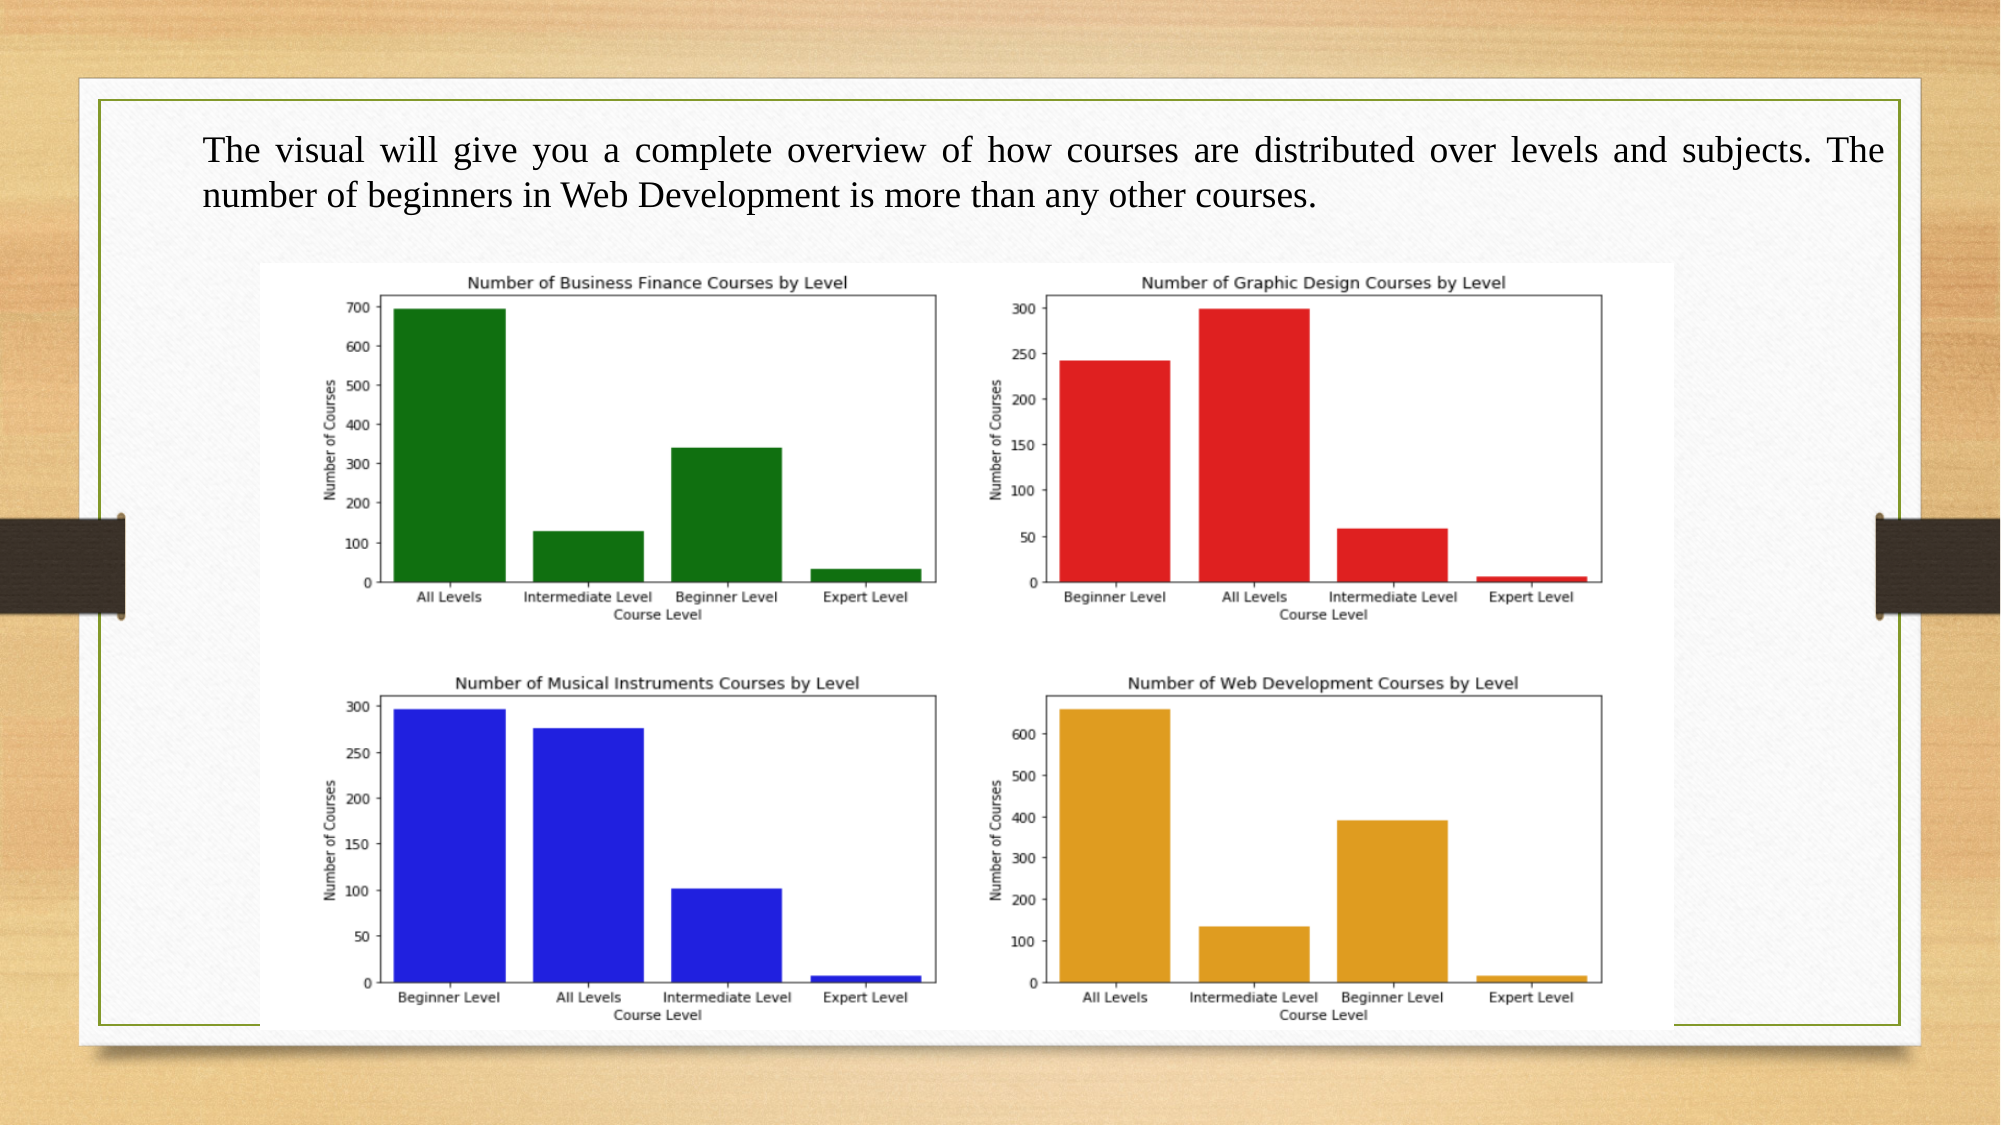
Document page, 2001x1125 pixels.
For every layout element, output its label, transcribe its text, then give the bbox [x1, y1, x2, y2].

picture [0, 0, 2001, 1125]
text_box The visual will give you a complete overview of how courses are distributed over levels and subjects. The number of beginners in Web Development is more than any other courses. [187, 117, 1903, 222]
